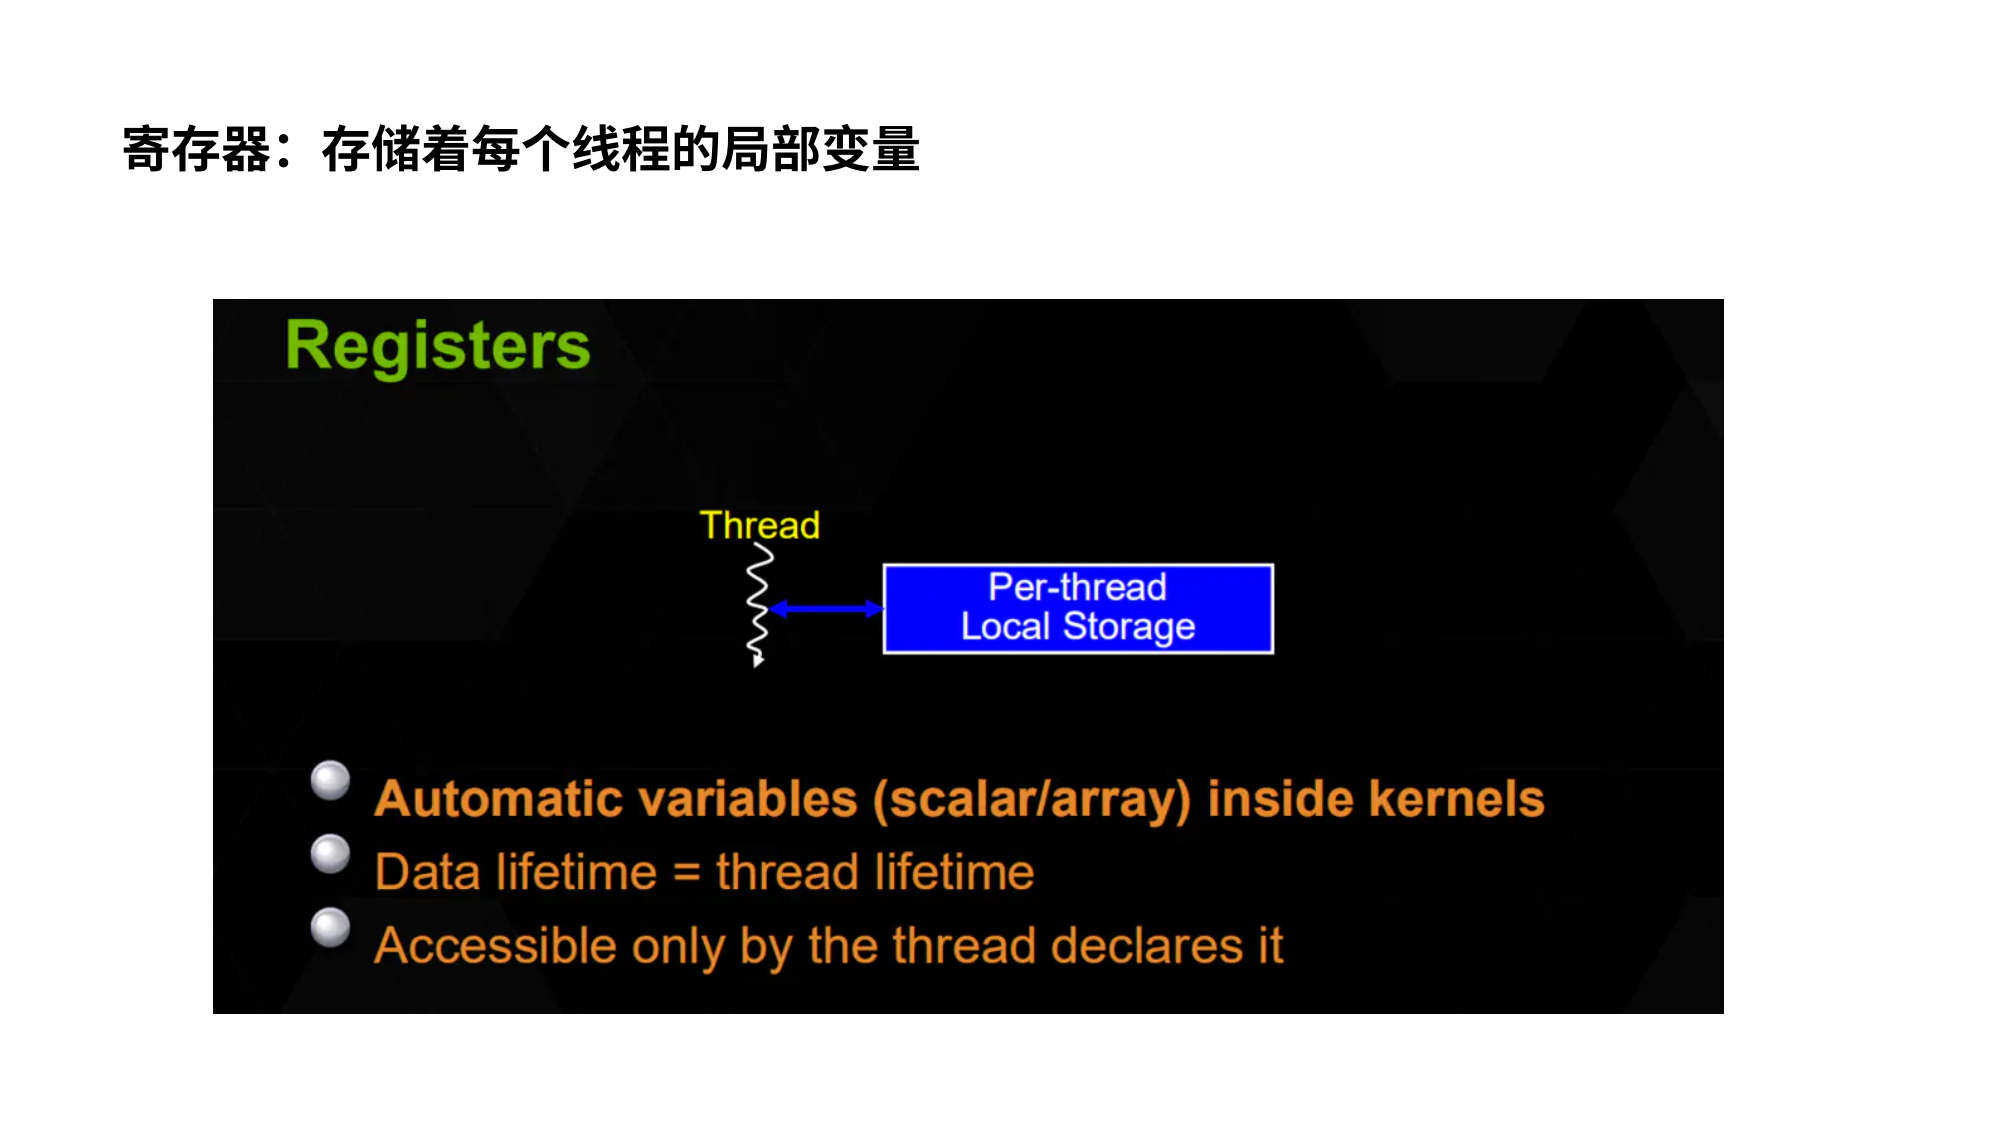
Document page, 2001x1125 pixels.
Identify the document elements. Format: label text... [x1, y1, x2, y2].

title 寄存器：存储着每个线程的局部变量 [106, 42, 1832, 260]
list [213, 299, 1724, 1014]
